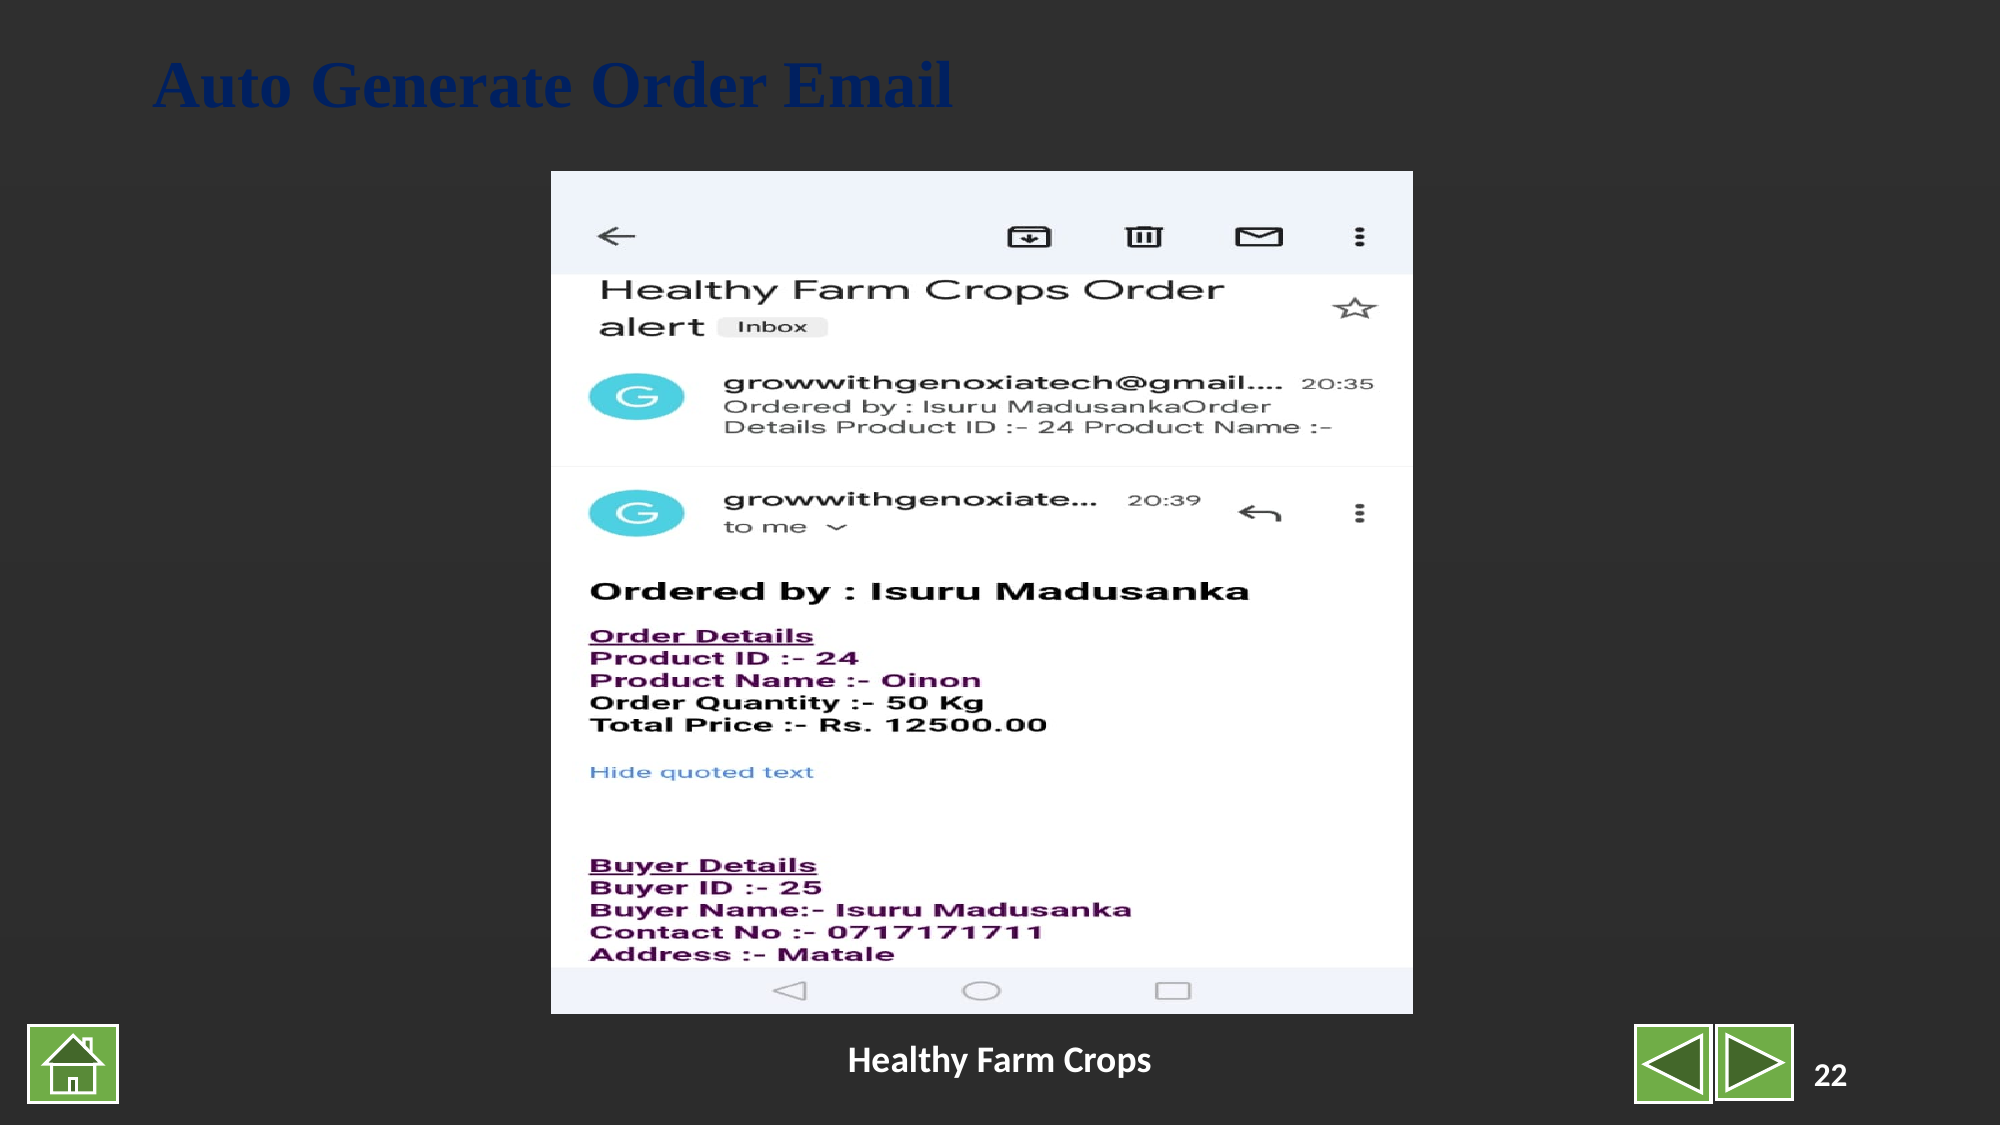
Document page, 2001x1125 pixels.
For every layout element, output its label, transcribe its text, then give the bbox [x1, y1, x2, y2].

slide_number 22 [1793, 1042, 1863, 1103]
title Auto Generate Order Email [137, 59, 1863, 112]
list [551, 171, 1413, 1014]
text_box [28, 1025, 1793, 1103]
